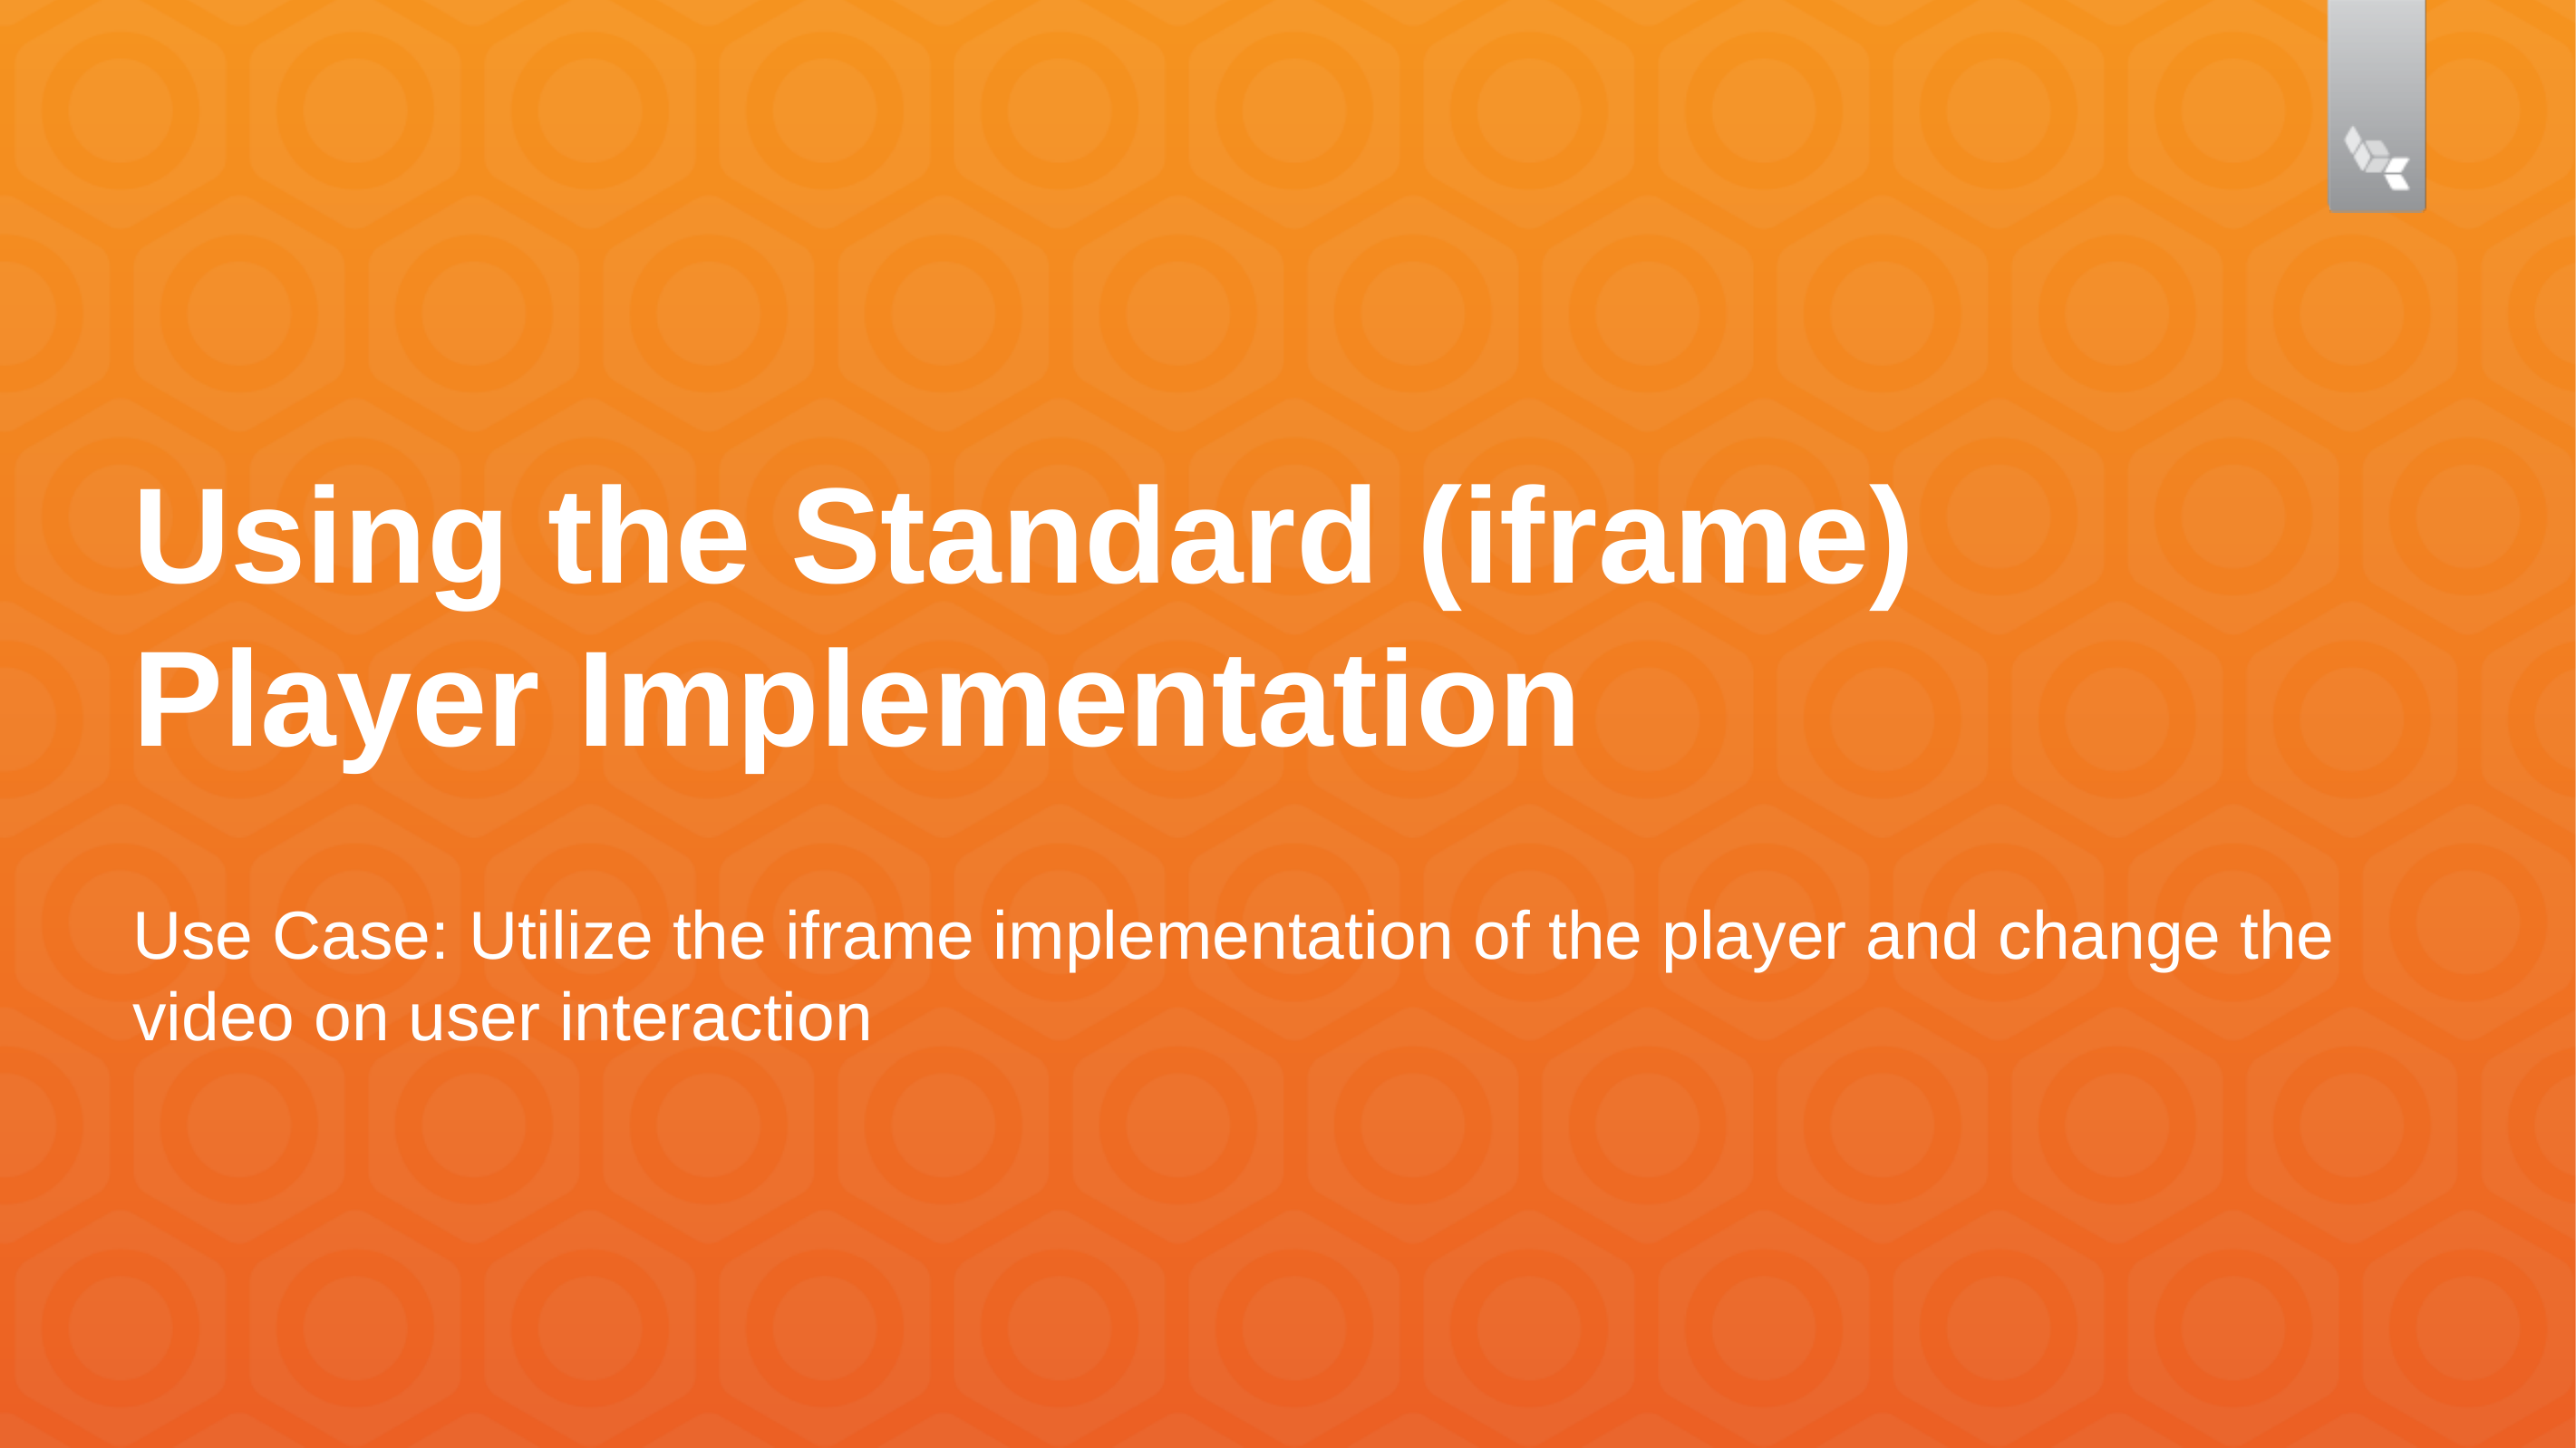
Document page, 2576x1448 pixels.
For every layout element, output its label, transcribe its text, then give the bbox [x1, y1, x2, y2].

title Using the Standard (iframe) Player Implementation [125, 222, 2183, 779]
picture [0, 0, 2576, 1448]
list Use Case: Utilize the iframe implementation of the player and change the video on user interaction [125, 779, 2420, 1360]
